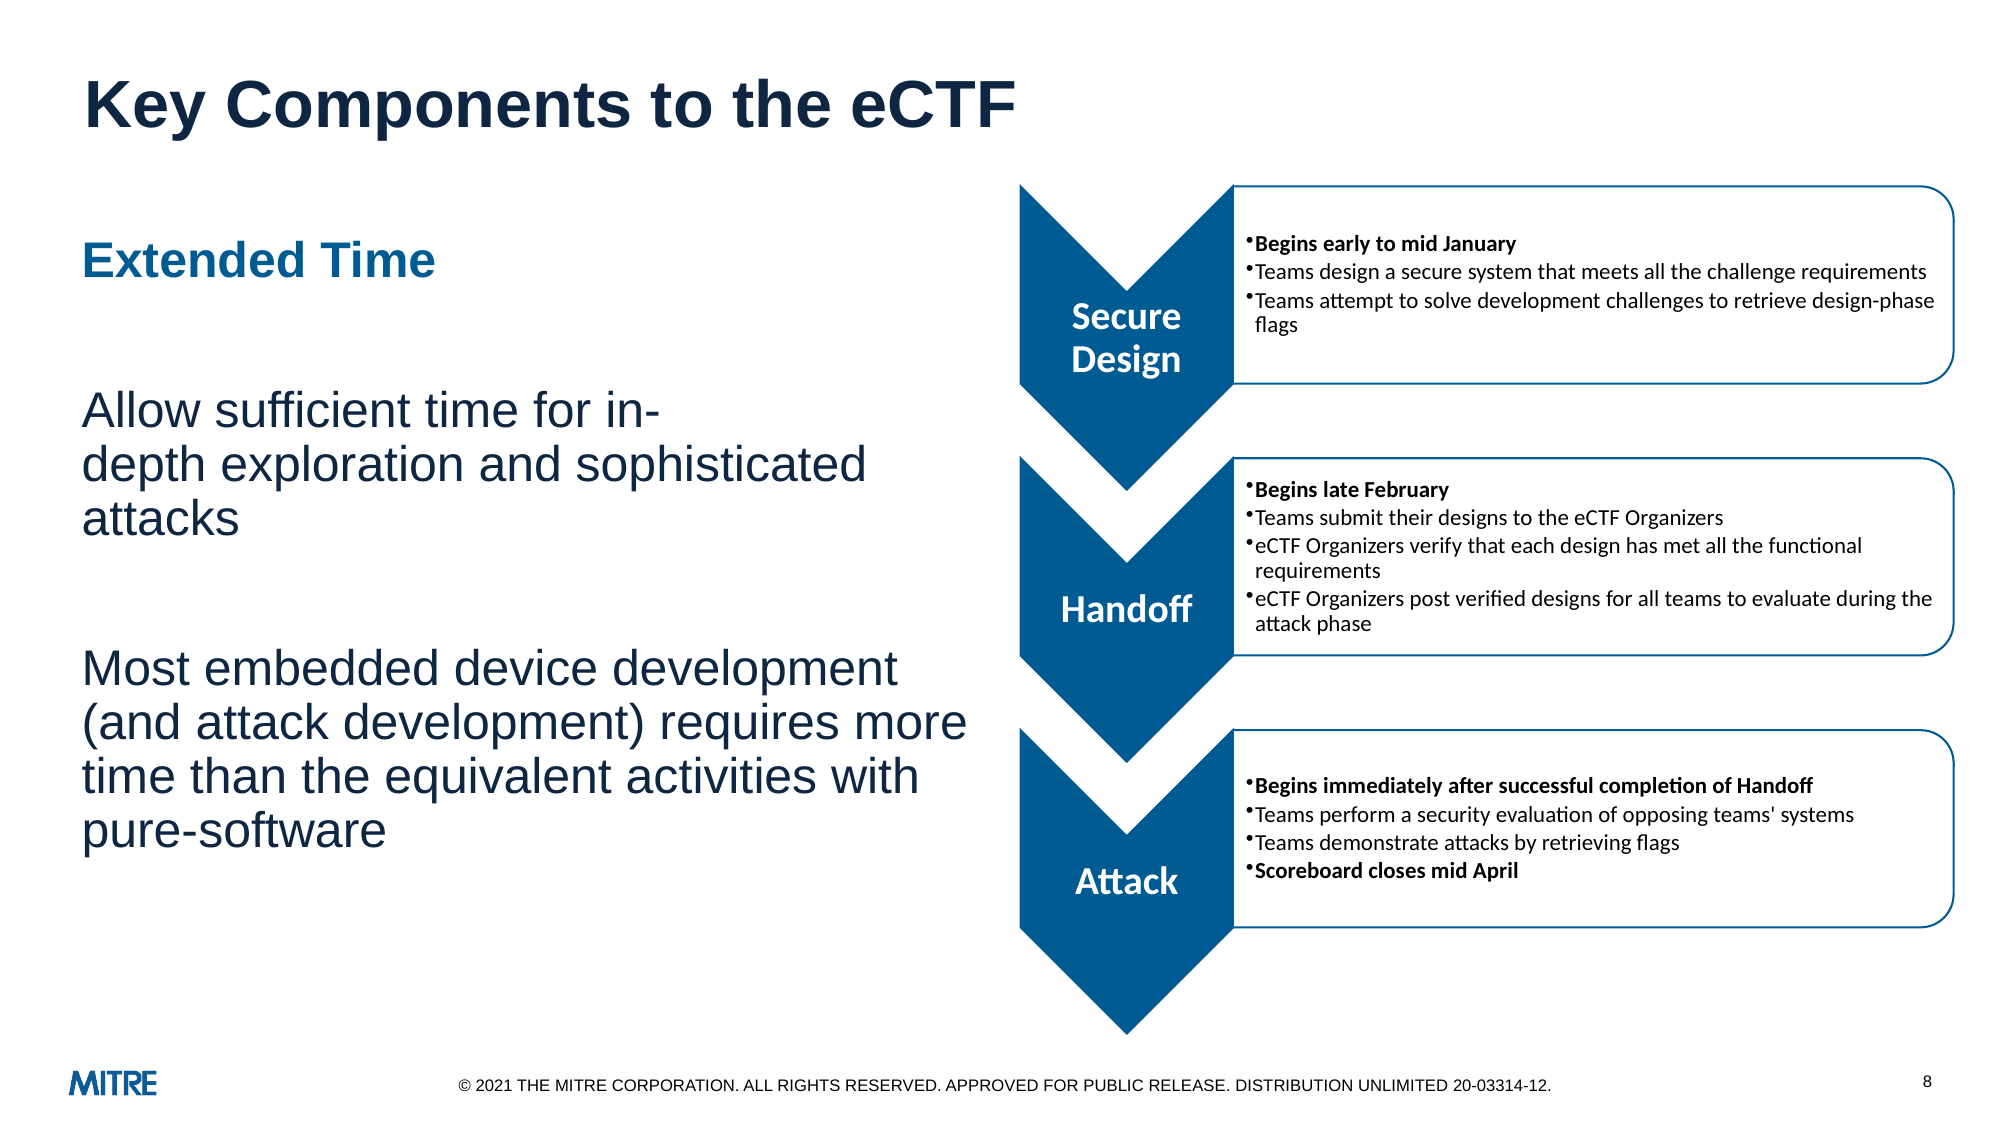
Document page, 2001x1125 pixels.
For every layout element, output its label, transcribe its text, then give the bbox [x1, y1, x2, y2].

title Key Components to the eCTF [69, 62, 1931, 151]
text_box Extended Time Allow sufficient time for in-depth exploration and sophisticated attacks​ Most embedded device development (and attack development) requires more time than the equivalent activities with pure-software [66, 227, 1000, 958]
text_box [1020, 186, 1954, 1034]
picture [68, 1070, 157, 1096]
footer © 2021 THE MITRE CORPORATION. ALL RIGHTS RESERVED. Approved for public release. Distribution unlimited 20-03314-12. [283, 1075, 1730, 1096]
slide_number 8 [1830, 1071, 1933, 1092]
